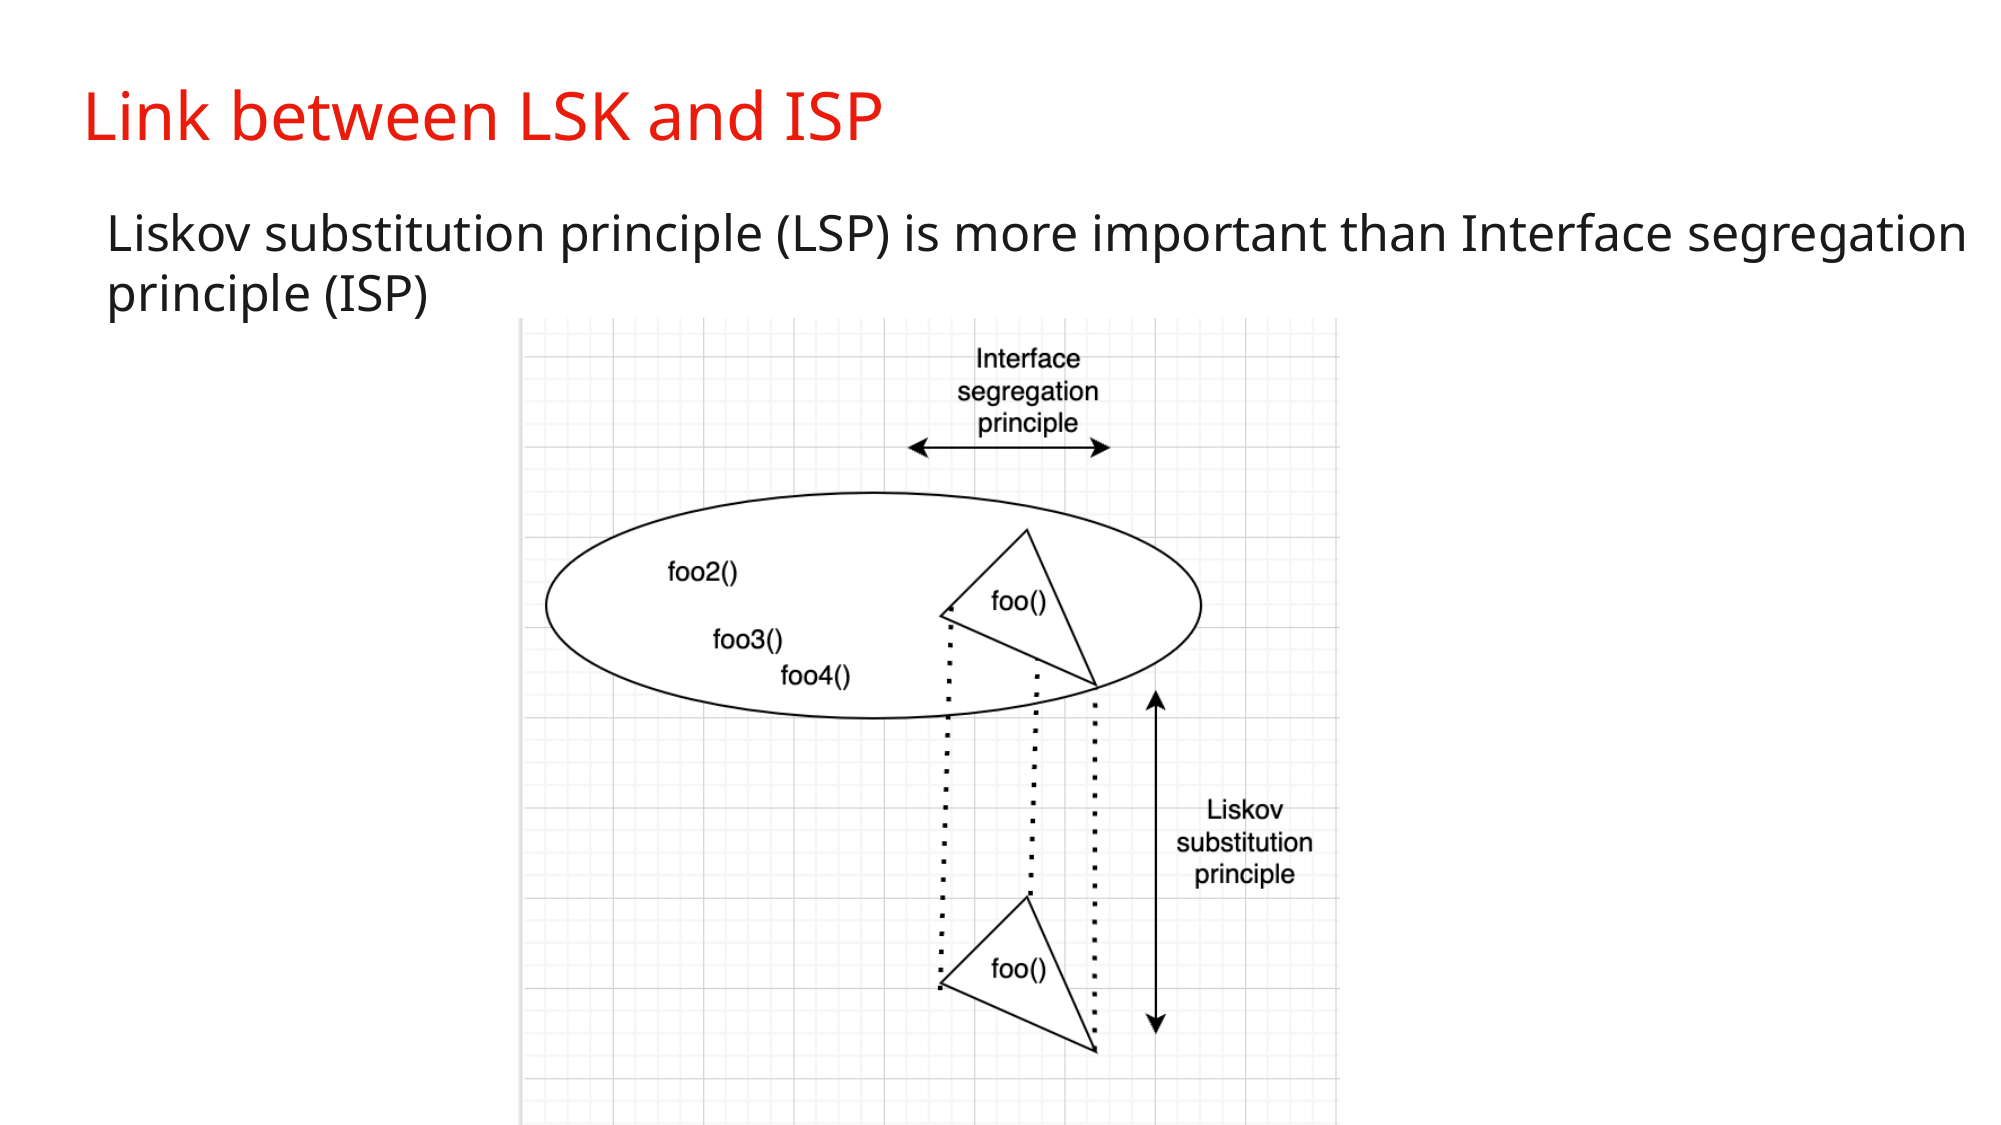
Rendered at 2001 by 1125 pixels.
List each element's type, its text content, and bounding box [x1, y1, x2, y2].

title Link between LSK and ISP [82, 82, 1703, 155]
picture [518, 318, 1340, 1125]
text_box Liskov substitution principle (LSP) is more important than Interface segregation principle (ISP) [96, 51, 2000, 452]
